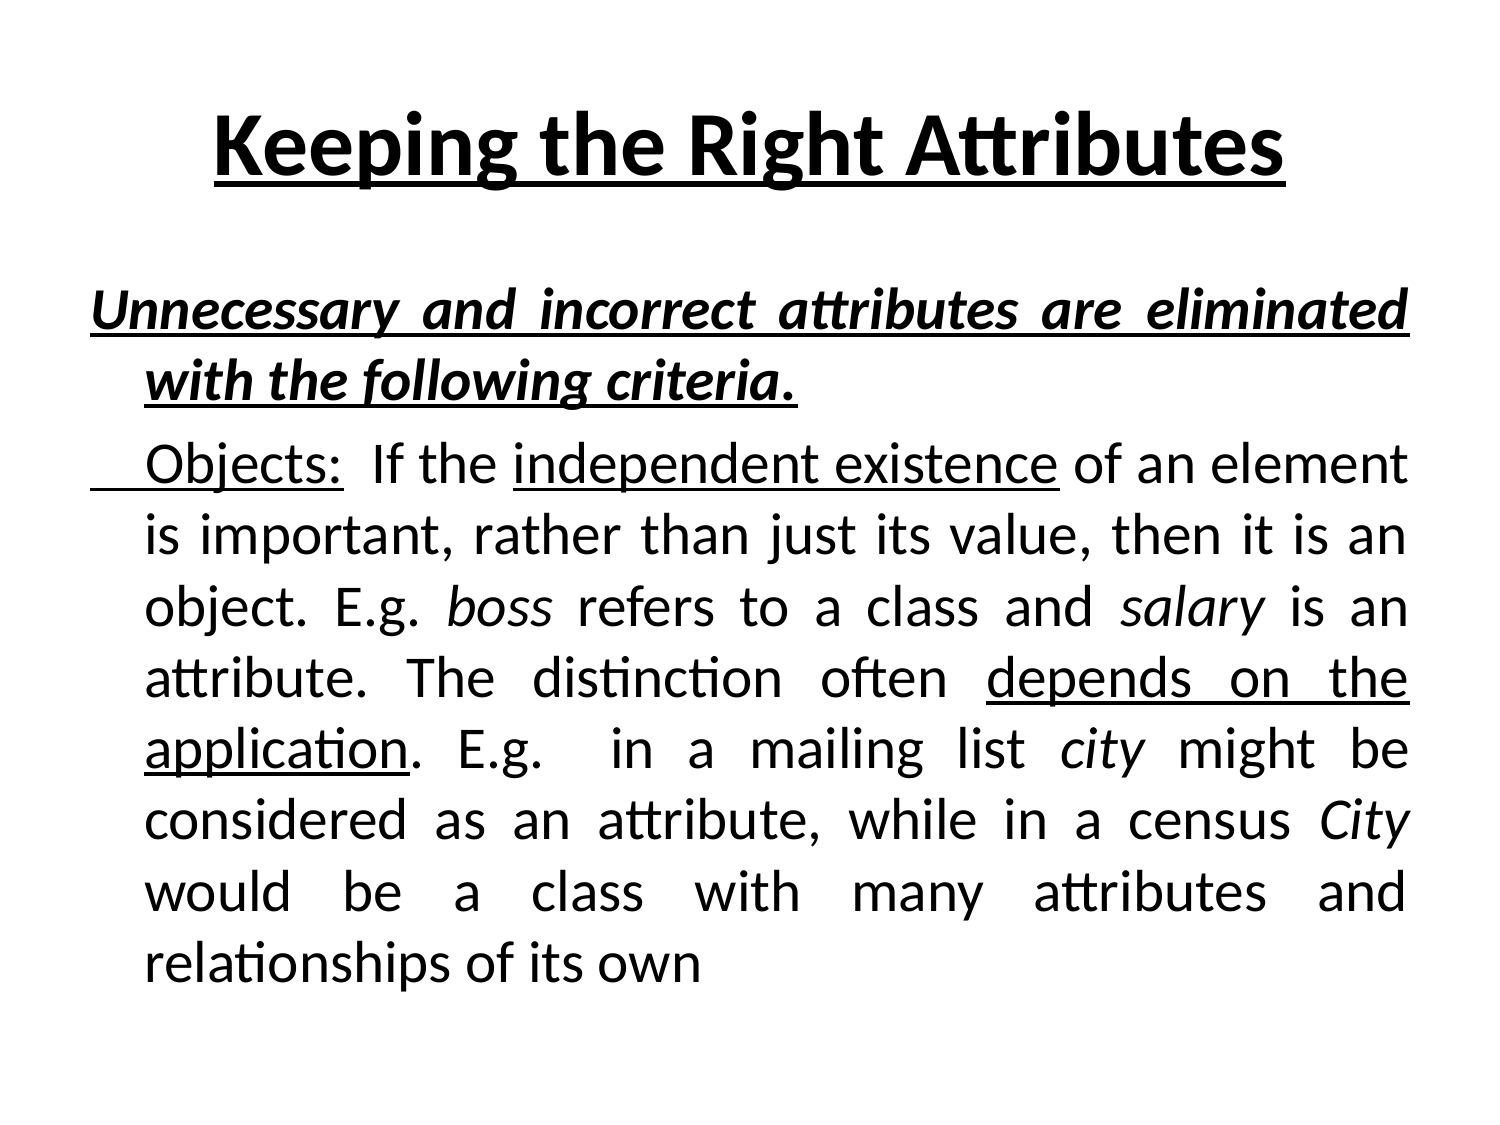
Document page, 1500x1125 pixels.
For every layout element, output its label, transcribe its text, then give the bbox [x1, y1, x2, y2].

title Keeping the Right Attributes [75, 45, 1425, 233]
list Unnecessary and incorrect attributes are eliminated with the following criteria. Objects: If the independent existence of an element is important, rather than just its value, then it is an object. E.g. boss refers to a class and salary is an attribute. The distinction often depends on the application. E.g. in a mailing list city might be considered as an attribute, while in a census City would be a class with many attributes and relationships of its own [75, 262, 1425, 1005]
